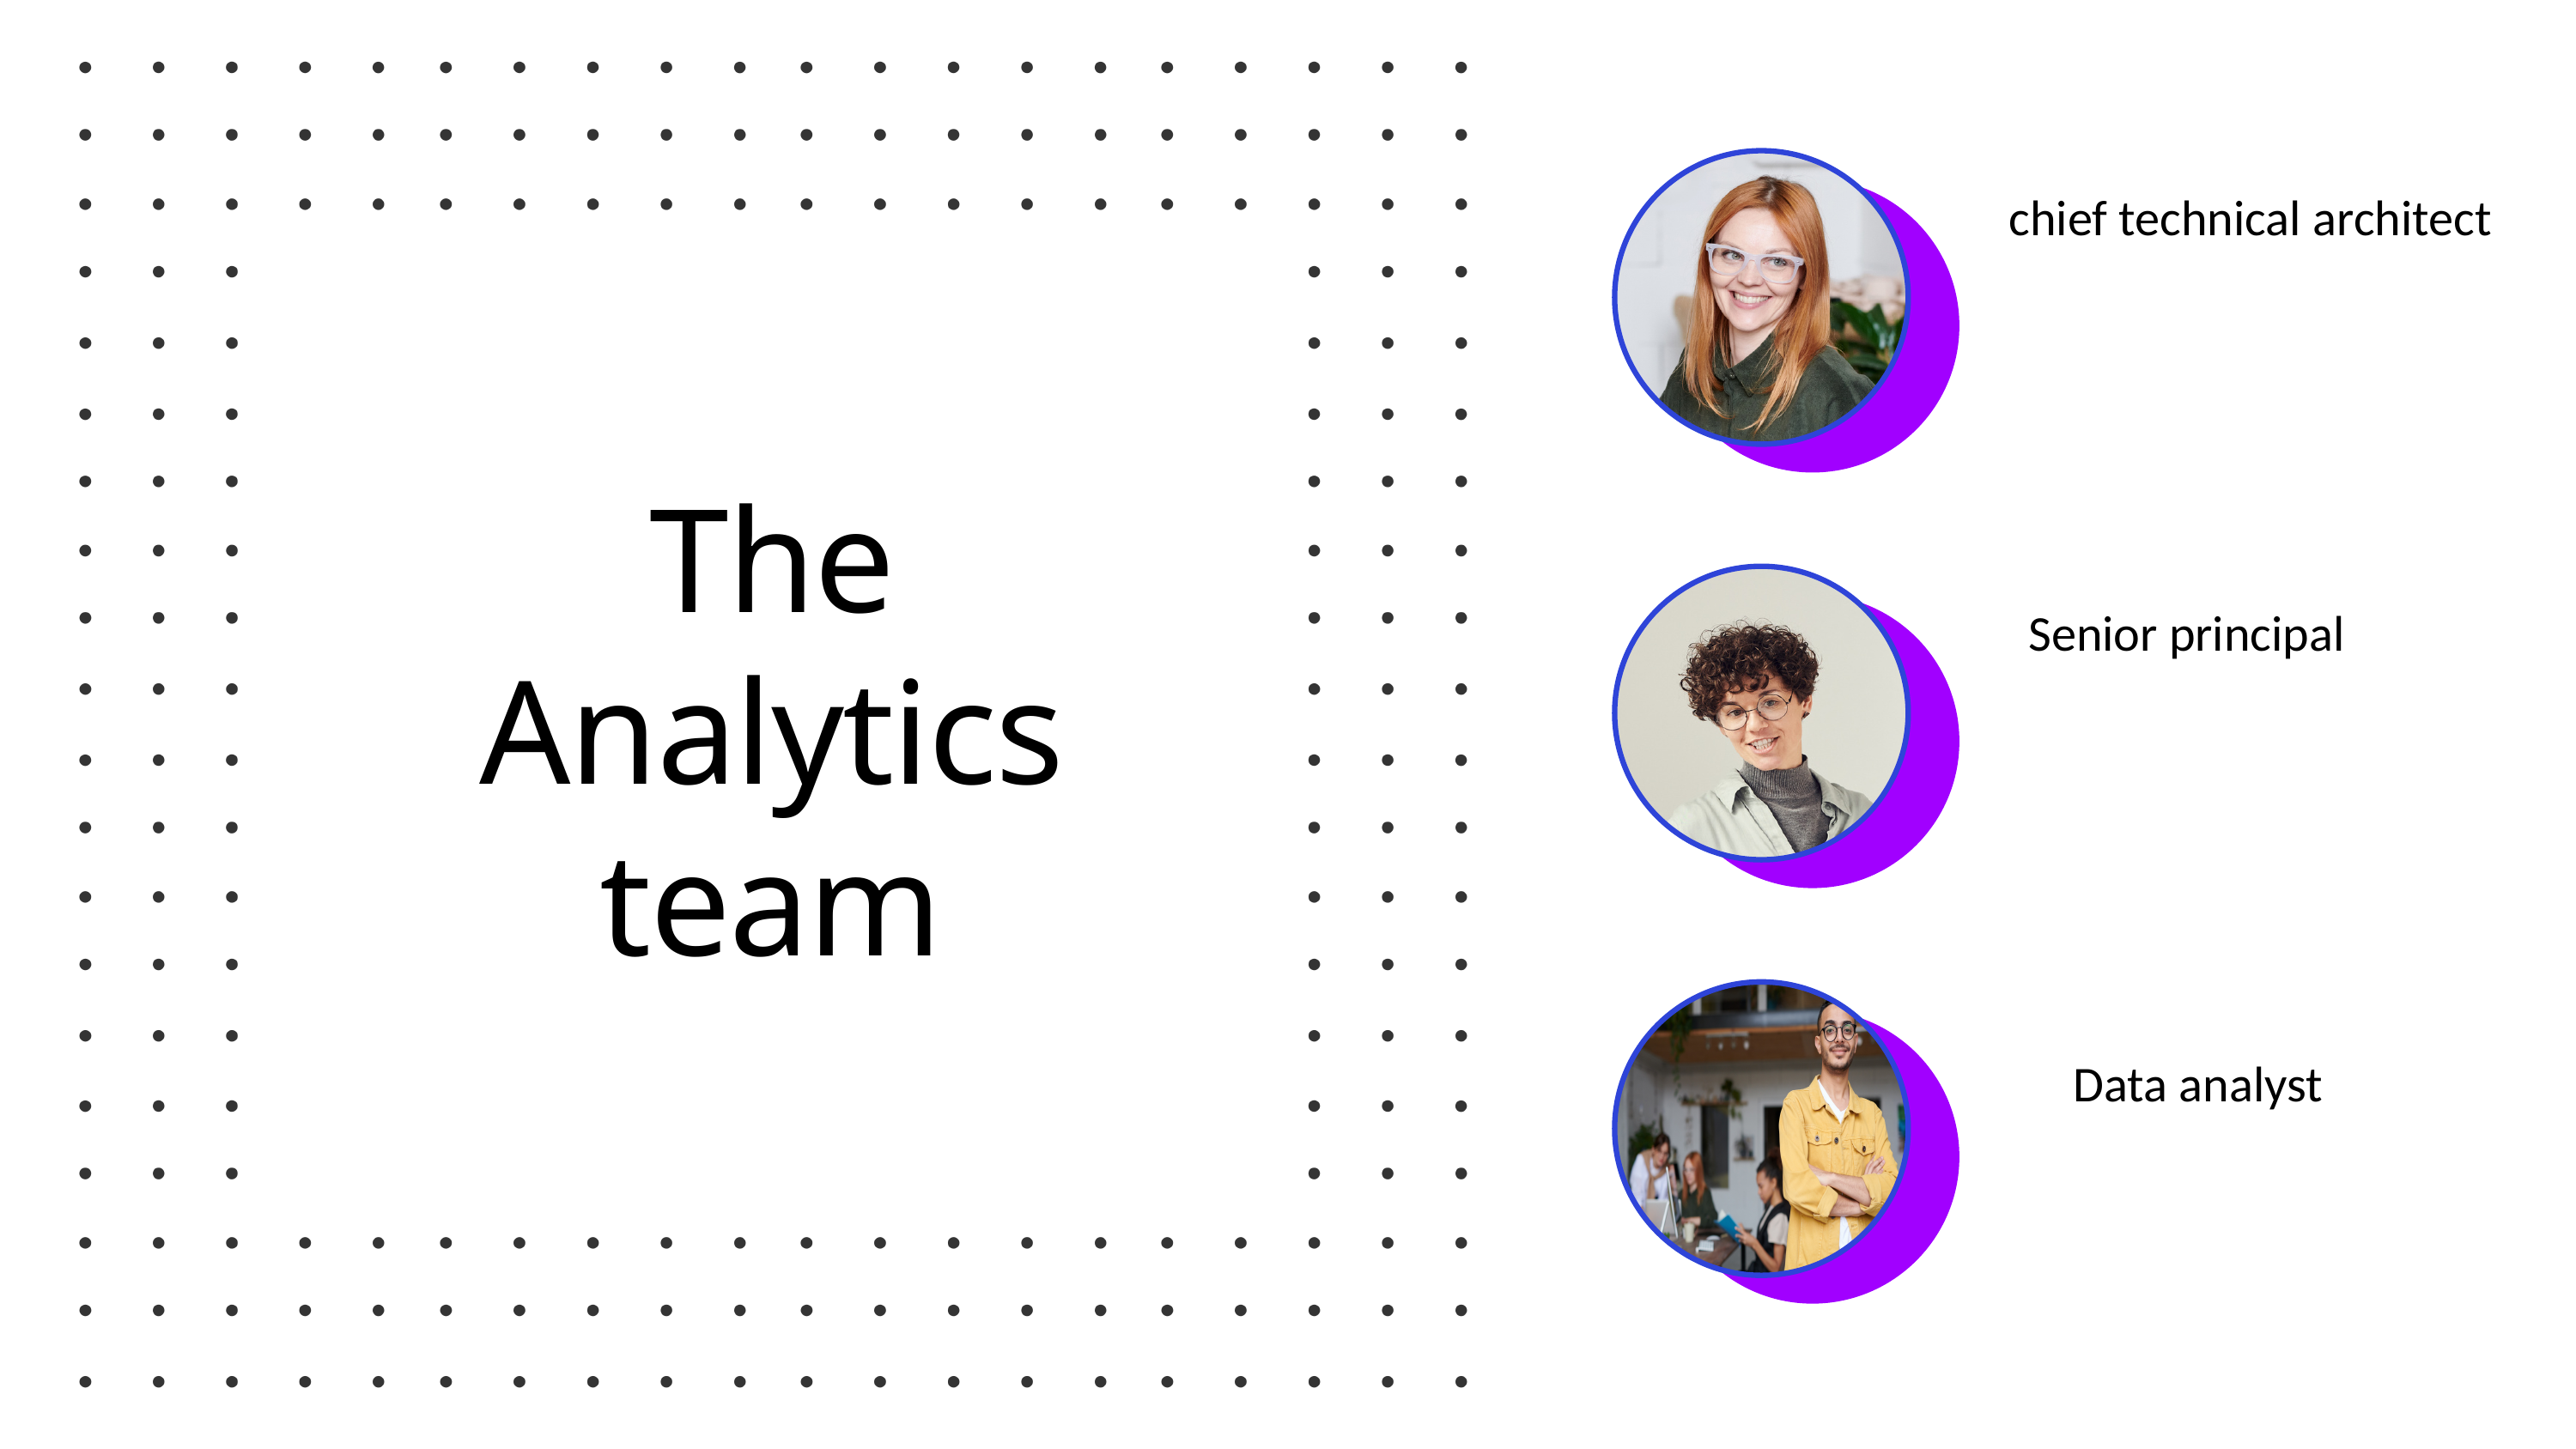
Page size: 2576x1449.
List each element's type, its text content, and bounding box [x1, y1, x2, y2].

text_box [1665, 594, 1960, 888]
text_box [1665, 179, 1960, 473]
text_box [1665, 1009, 1960, 1304]
text_box Senior principal [2015, 594, 2524, 668]
text_box chief technical architect [1996, 179, 2544, 252]
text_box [70, 57, 1472, 1392]
text_box Data analyst [2060, 1045, 2505, 1119]
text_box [1607, 975, 1916, 1282]
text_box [1607, 144, 1916, 451]
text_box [1607, 563, 1916, 863]
